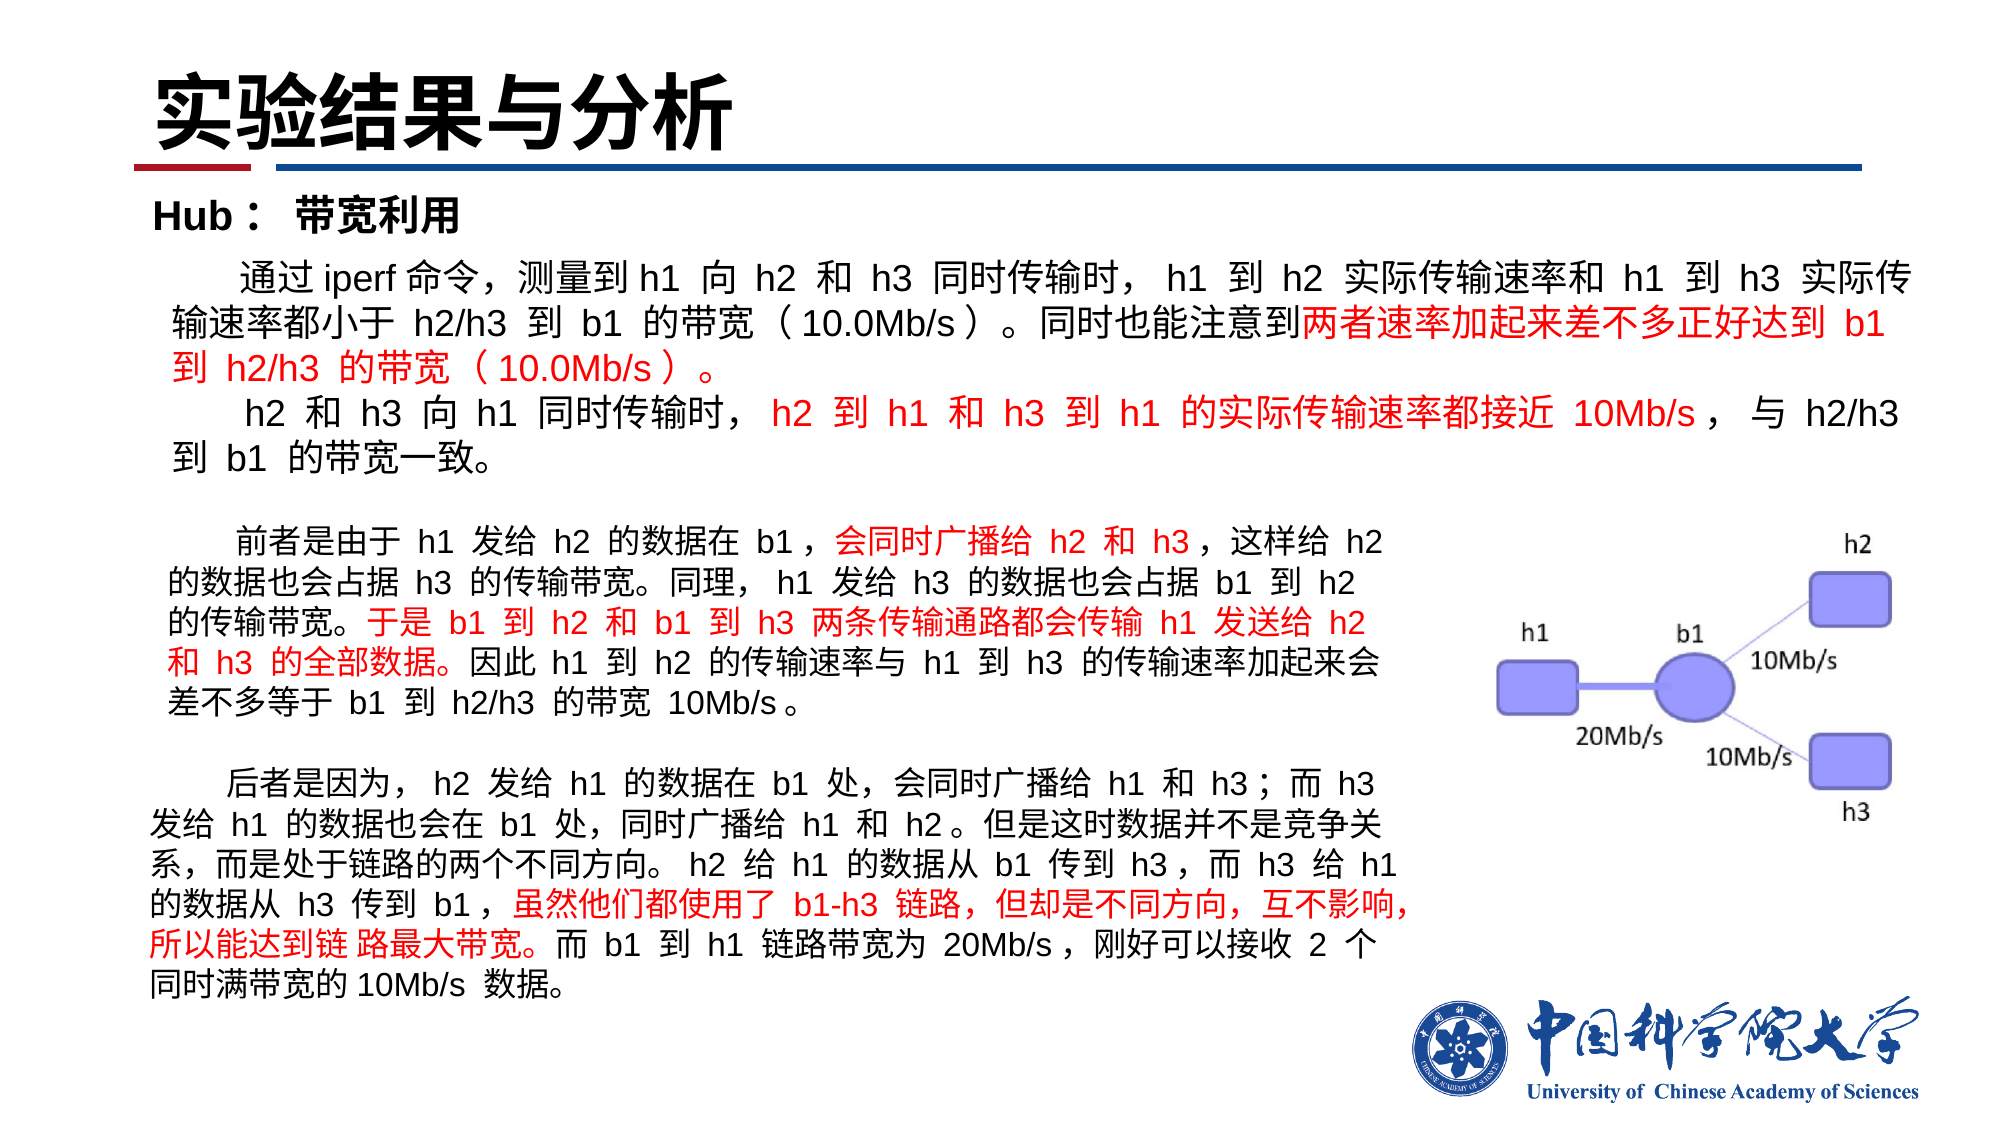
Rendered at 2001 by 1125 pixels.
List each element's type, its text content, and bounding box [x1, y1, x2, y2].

picture [1412, 996, 1919, 1103]
text_box 后者是因为，h2 发给 h1 的数据在 b1 处，会同时广播给 h1 和 h3；而 h3 发给 h1 的数据也会在 b1 处，同时广播给 h1 和 h2。但是这时数据并不是竞争关系，而是处于链路的两个不同方向。h2 给 h1 的数据从 b1 传到 h3，而 h3 给 h1 的数据从 h3 传到 b1，虽然他们都使用了 b1-h3 链路，但却是不同方向，互不影响，所以能达到链 路最大带宽。而 b1 到 h1 链路带宽为 20Mb/s，刚好可以接收 2 个同时满带宽的10Mb/s 数据。 [134, 750, 1414, 1011]
picture [1475, 526, 1966, 841]
text_box 前者是由于 h1 发给 h2 的数据在 b1，会同时广播给 h2 和 h3，这样给 h2 的数据也会占据 h3 的传输带宽。同理，h1 发给 h3 的数据也会占据 b1 到 h2 的传输带宽。于是 b1 到 h2 和 b1 到 h3 两条传输通路都会传输 h1 发送给 h2 和 h3 的全部数据。因此 h1 到 h2 的传输速率与 h1 到 h3 的传输速率加起来会差不多等于 b1 到 h2/h3 的带宽 10Mb/s。 [152, 508, 1414, 729]
text_box 通过iperf命令，测量到h1 向 h2 和 h3 同时传输时，h1 到 h2 实际传输速率和 h1 到 h3 实际传输速率都小于 h2/h3 到 b1 的带宽（10.0Mb/s）。同时也能注意到两者速率加起来差不多正好达到 b1 到 h2/h3 的带宽（10.0Mb/s）。 h2 和 h3 向 h1 同时传输时，h2 到 h1 和 h3 到 h1 的实际传输速率都接近 10Mb/s， 与 h2/h3 到 b1 的带宽一致。 [156, 246, 1947, 487]
text_box Hub： 带宽利用 [137, 181, 775, 246]
title 实验结果与分析 [137, 0, 1863, 168]
